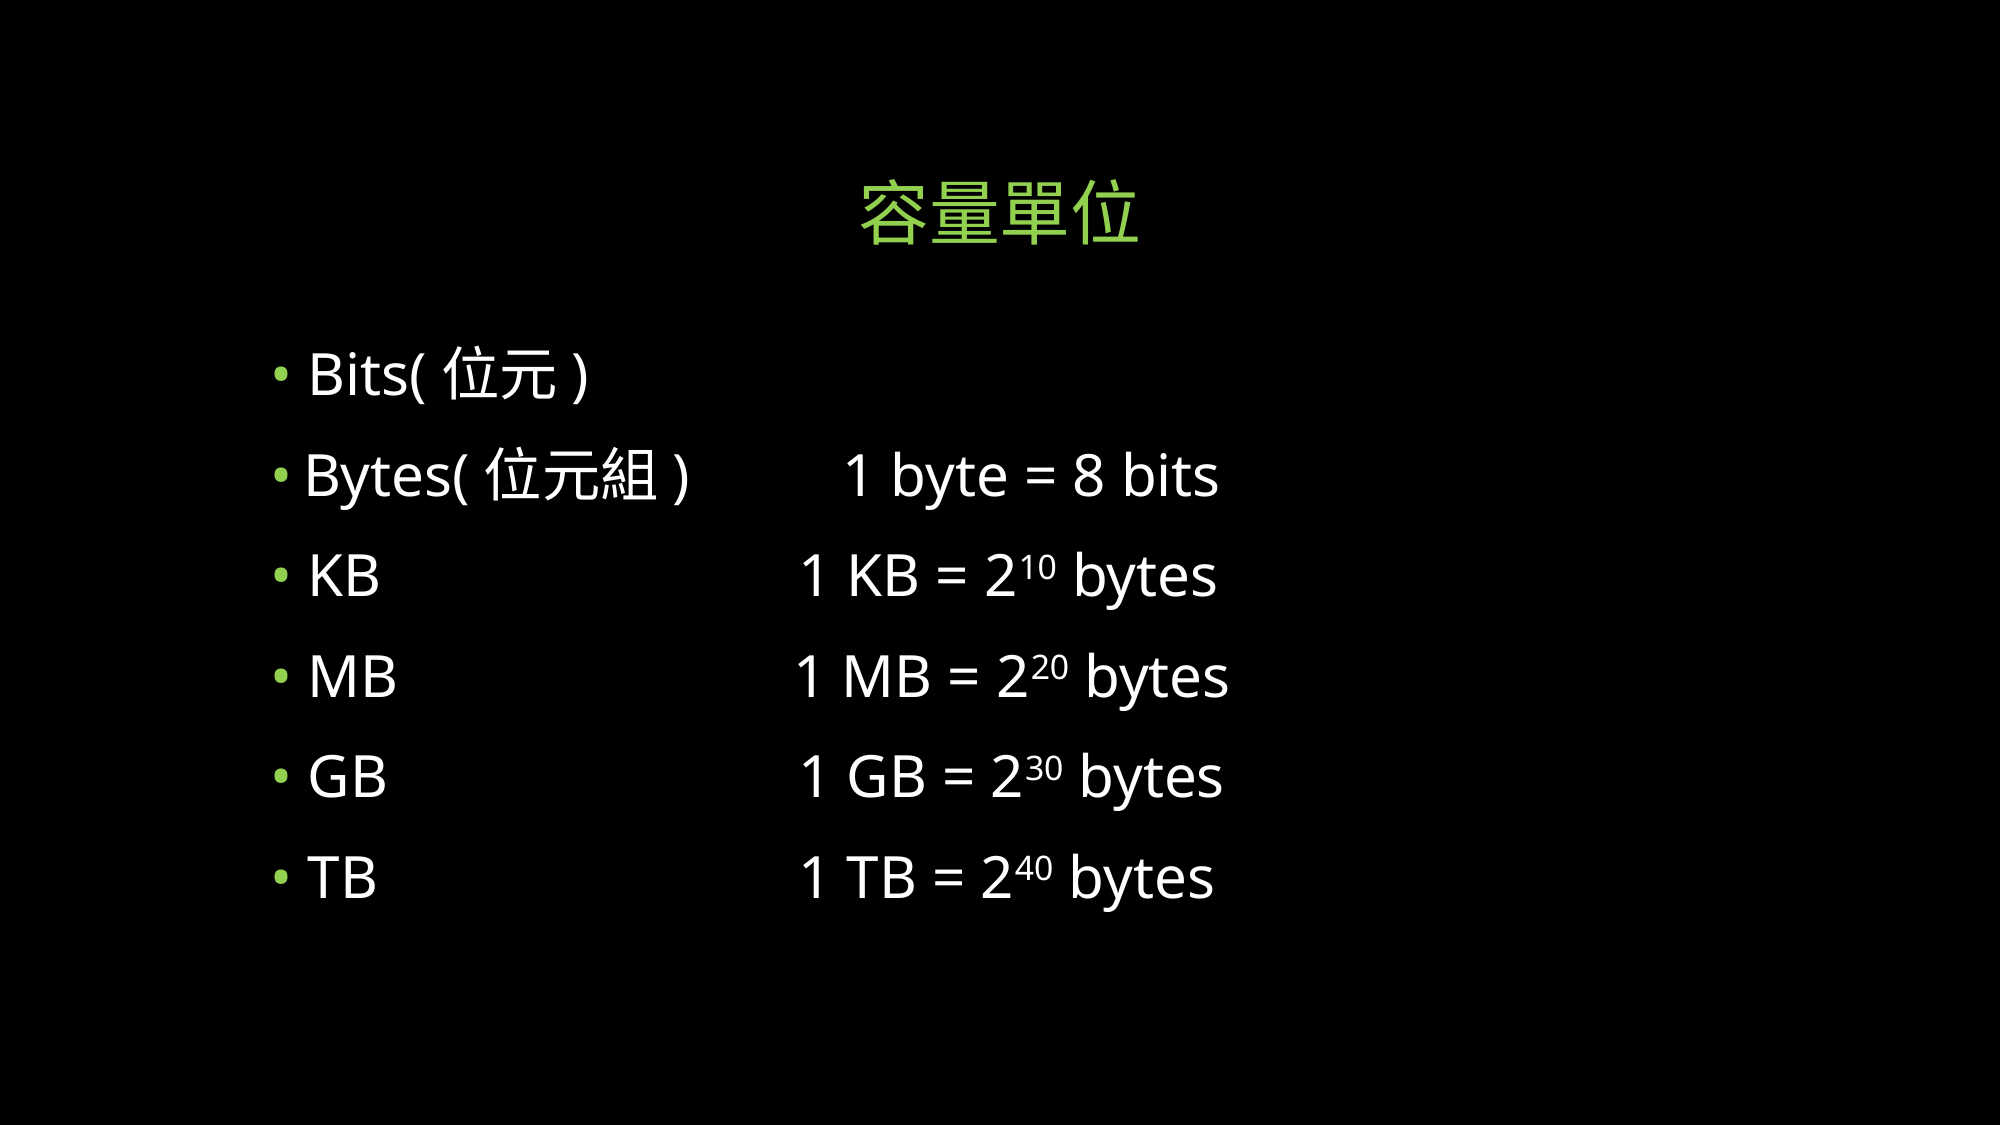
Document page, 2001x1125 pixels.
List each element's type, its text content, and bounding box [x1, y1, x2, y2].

list • Bits(位元) • Bytes(位元組) 1 byte = 8 bits • KB 1 KB = 210 bytes • MB 1 MB = 220 bytes • GB 1 GB = 230 bytes • TB 1 TB = 240 bytes [255, 338, 1756, 1039]
title 容量單位 [249, 75, 1750, 263]
